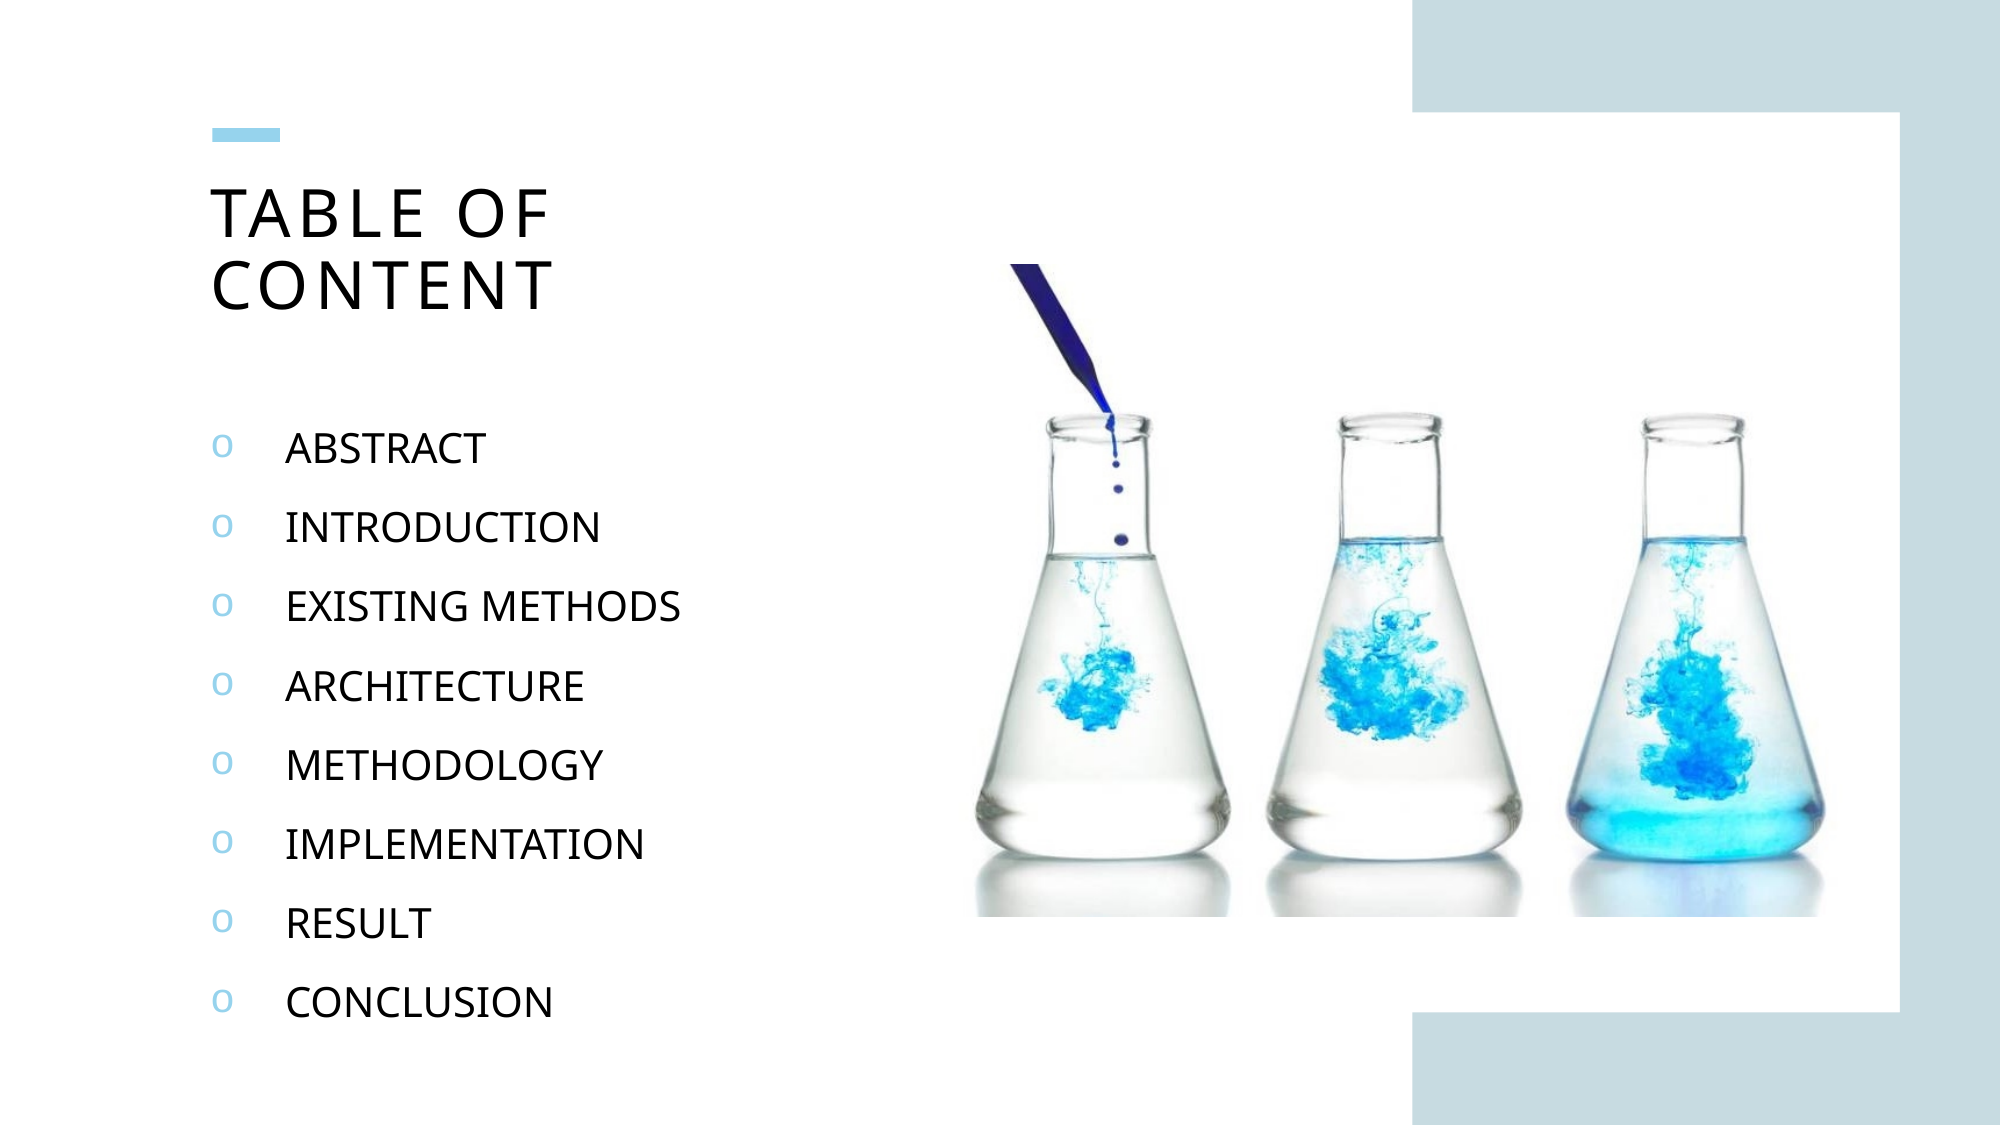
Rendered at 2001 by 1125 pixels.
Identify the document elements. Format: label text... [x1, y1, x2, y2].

picture [917, 264, 1886, 917]
title Table of content [210, 179, 885, 421]
list Abstract Introduction Existing methods Architecture Methodology Implementation Result conclusion [210, 421, 885, 857]
